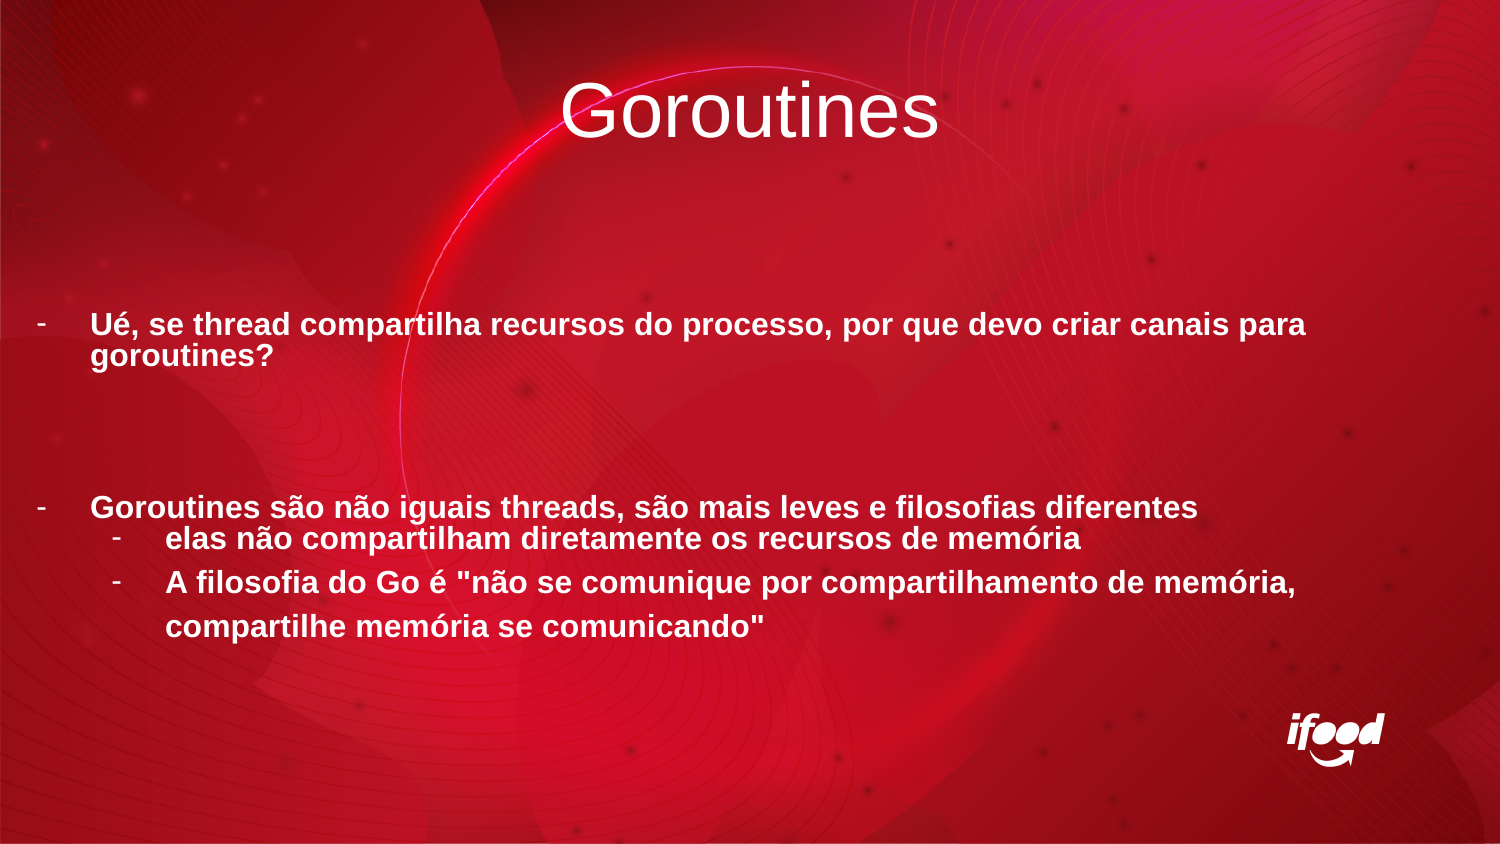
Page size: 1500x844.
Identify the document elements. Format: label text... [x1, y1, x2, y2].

picture [0, 0, 1500, 844]
title Goroutines [363, 43, 1137, 168]
subtitle Ué, se thread compartilha recursos do processo, por que devo criar canais para goroutines? Goroutines são não iguais threads, são mais leves e filosofias diferentes elas não compartilham diretamente os recursos de memória A filosofia do Go é "não se comunique por compartilhamento de memória, compartilhe memória se comunicando" [0, 296, 1492, 593]
